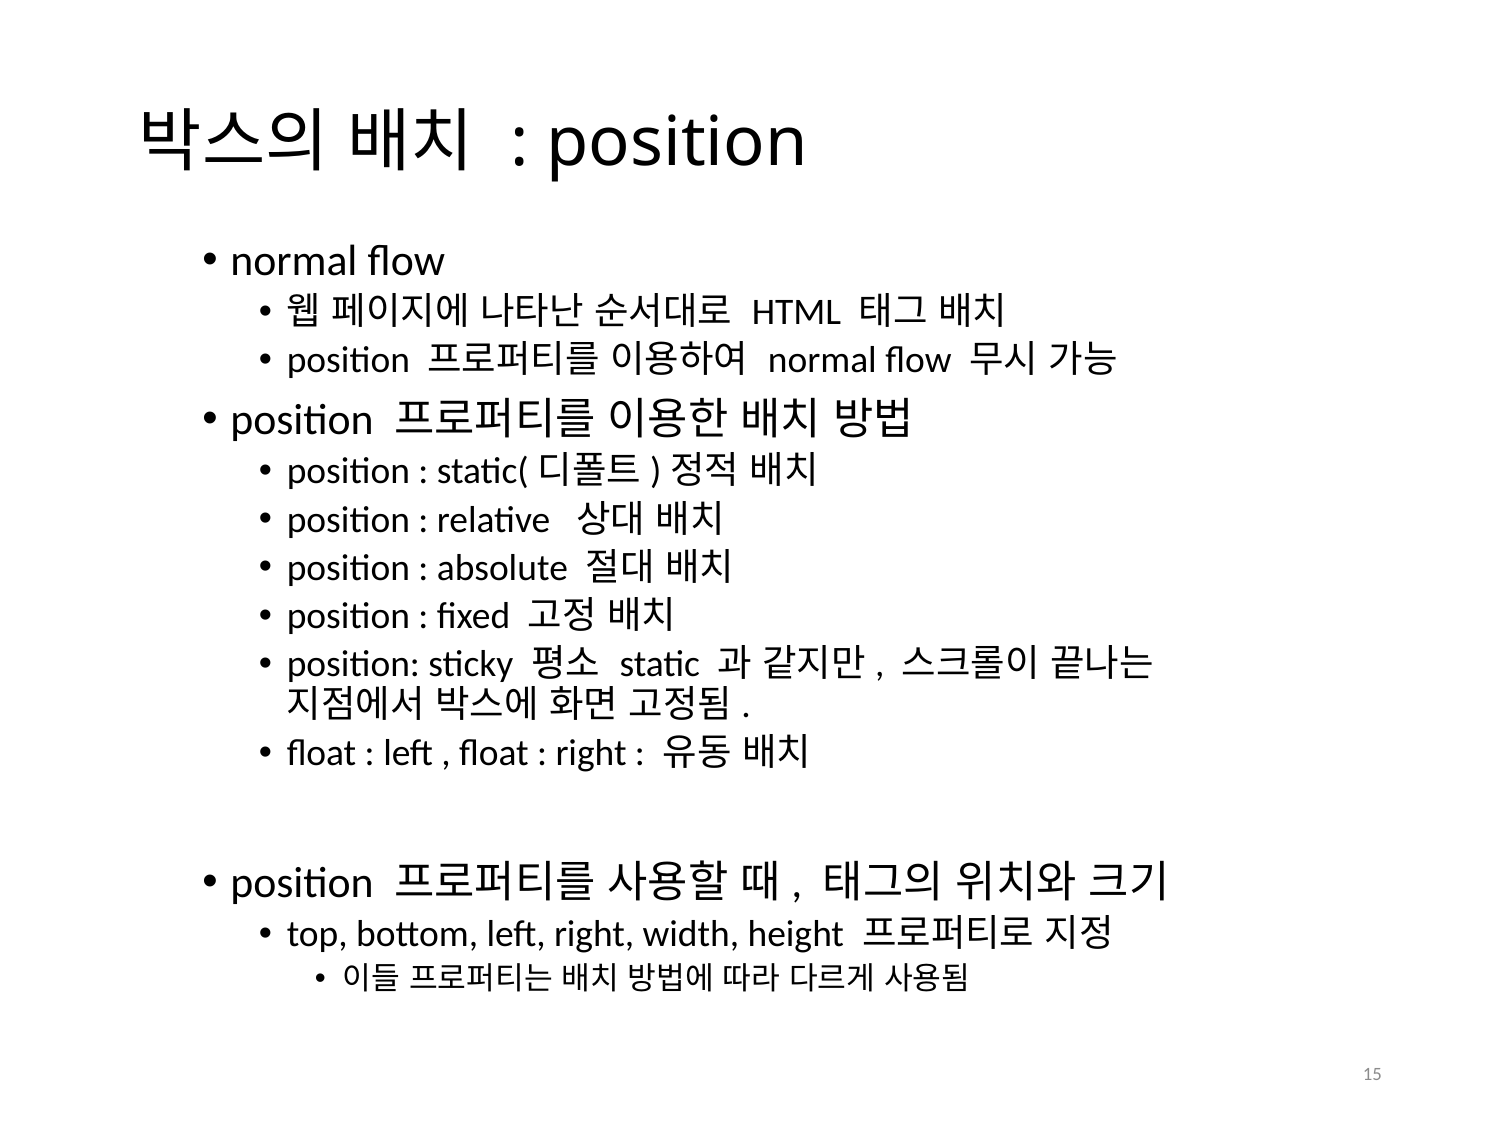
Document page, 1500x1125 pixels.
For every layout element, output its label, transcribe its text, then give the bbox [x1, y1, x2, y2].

slide_number 15 [1059, 1042, 1397, 1103]
title 박스의 배치 : position [123, 55, 1089, 232]
list normal flow 웹 페이지에 나타난 순서대로 HTML 태그 배치 position 프로퍼티를 이용하여 normal flow 무시 가능 position 프로퍼티를 이용한 배치 방법 position : static(디폴트)정적 배치 position : relative 상대 배치 position : absolute 절대 배치 position : fixed 고정 배치 position: sticky 평소 static 과 같지만, 스크롤이 끝나는 지점에서 박스에 화면 고정됨. float : left , float : right : 유동 배치 position 프로퍼티를 사용할 때, 태그의 위치와 크기 top, bottom, left, right, width, height 프로퍼티로 지정 이들 프로퍼티는 배치 방법에 따라 다르게 사용됨 [187, 229, 1291, 1062]
